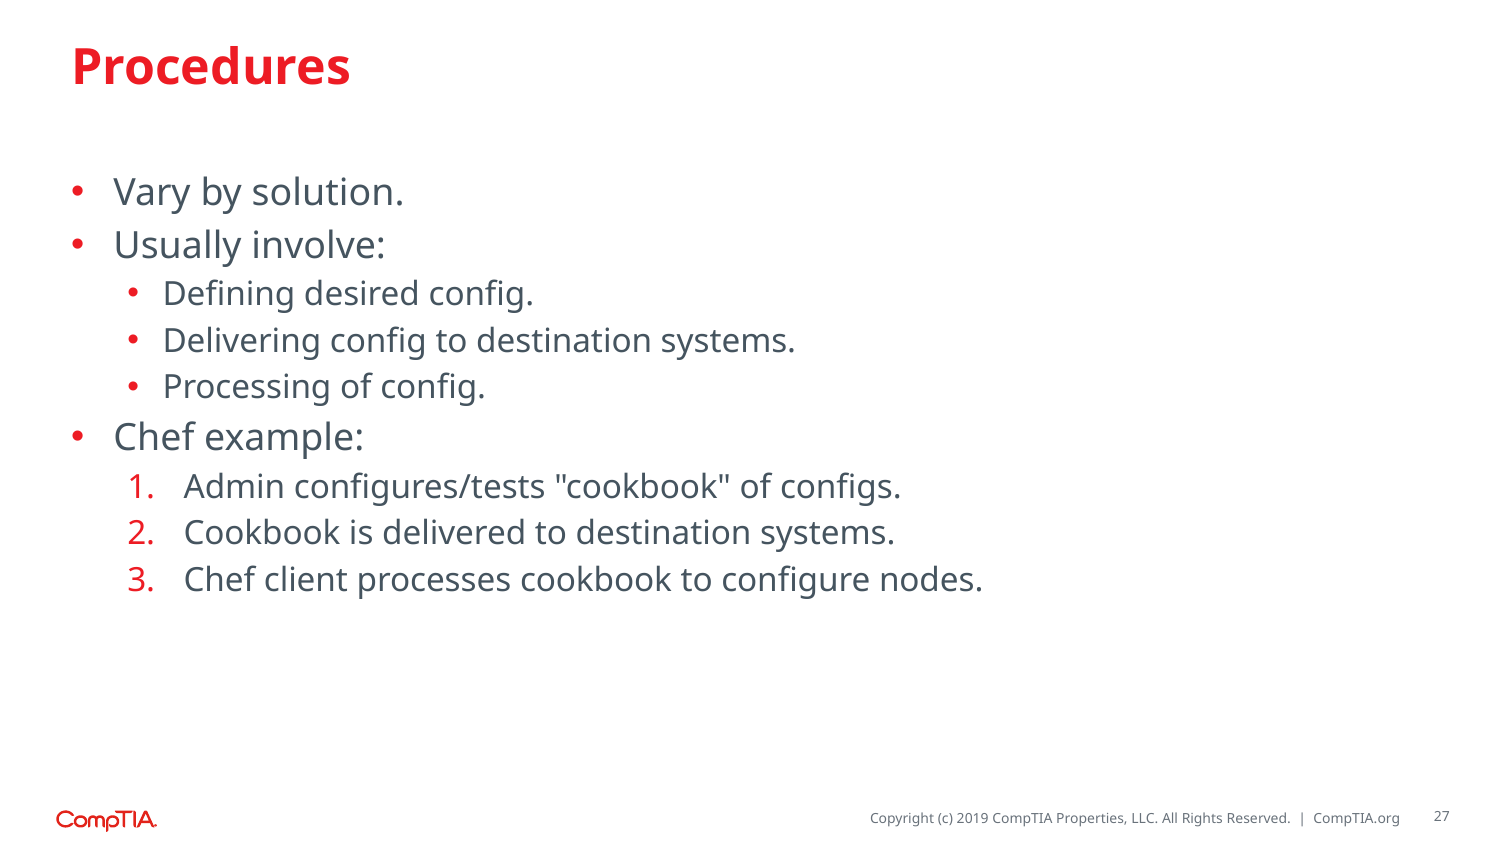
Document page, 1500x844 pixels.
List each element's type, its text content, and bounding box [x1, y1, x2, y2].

slide_number 27 [1407, 800, 1450, 835]
title Procedures [56, 12, 1444, 117]
list Vary by solution. Usually involve: Defining desired config. Delivering config to destination systems. Processing of config. Chef example: Admin configures/tests "cookbook" of configs. Cookbook is delivered to destination systems. Chef client processes cookbook to configure nodes. [56, 160, 1444, 746]
